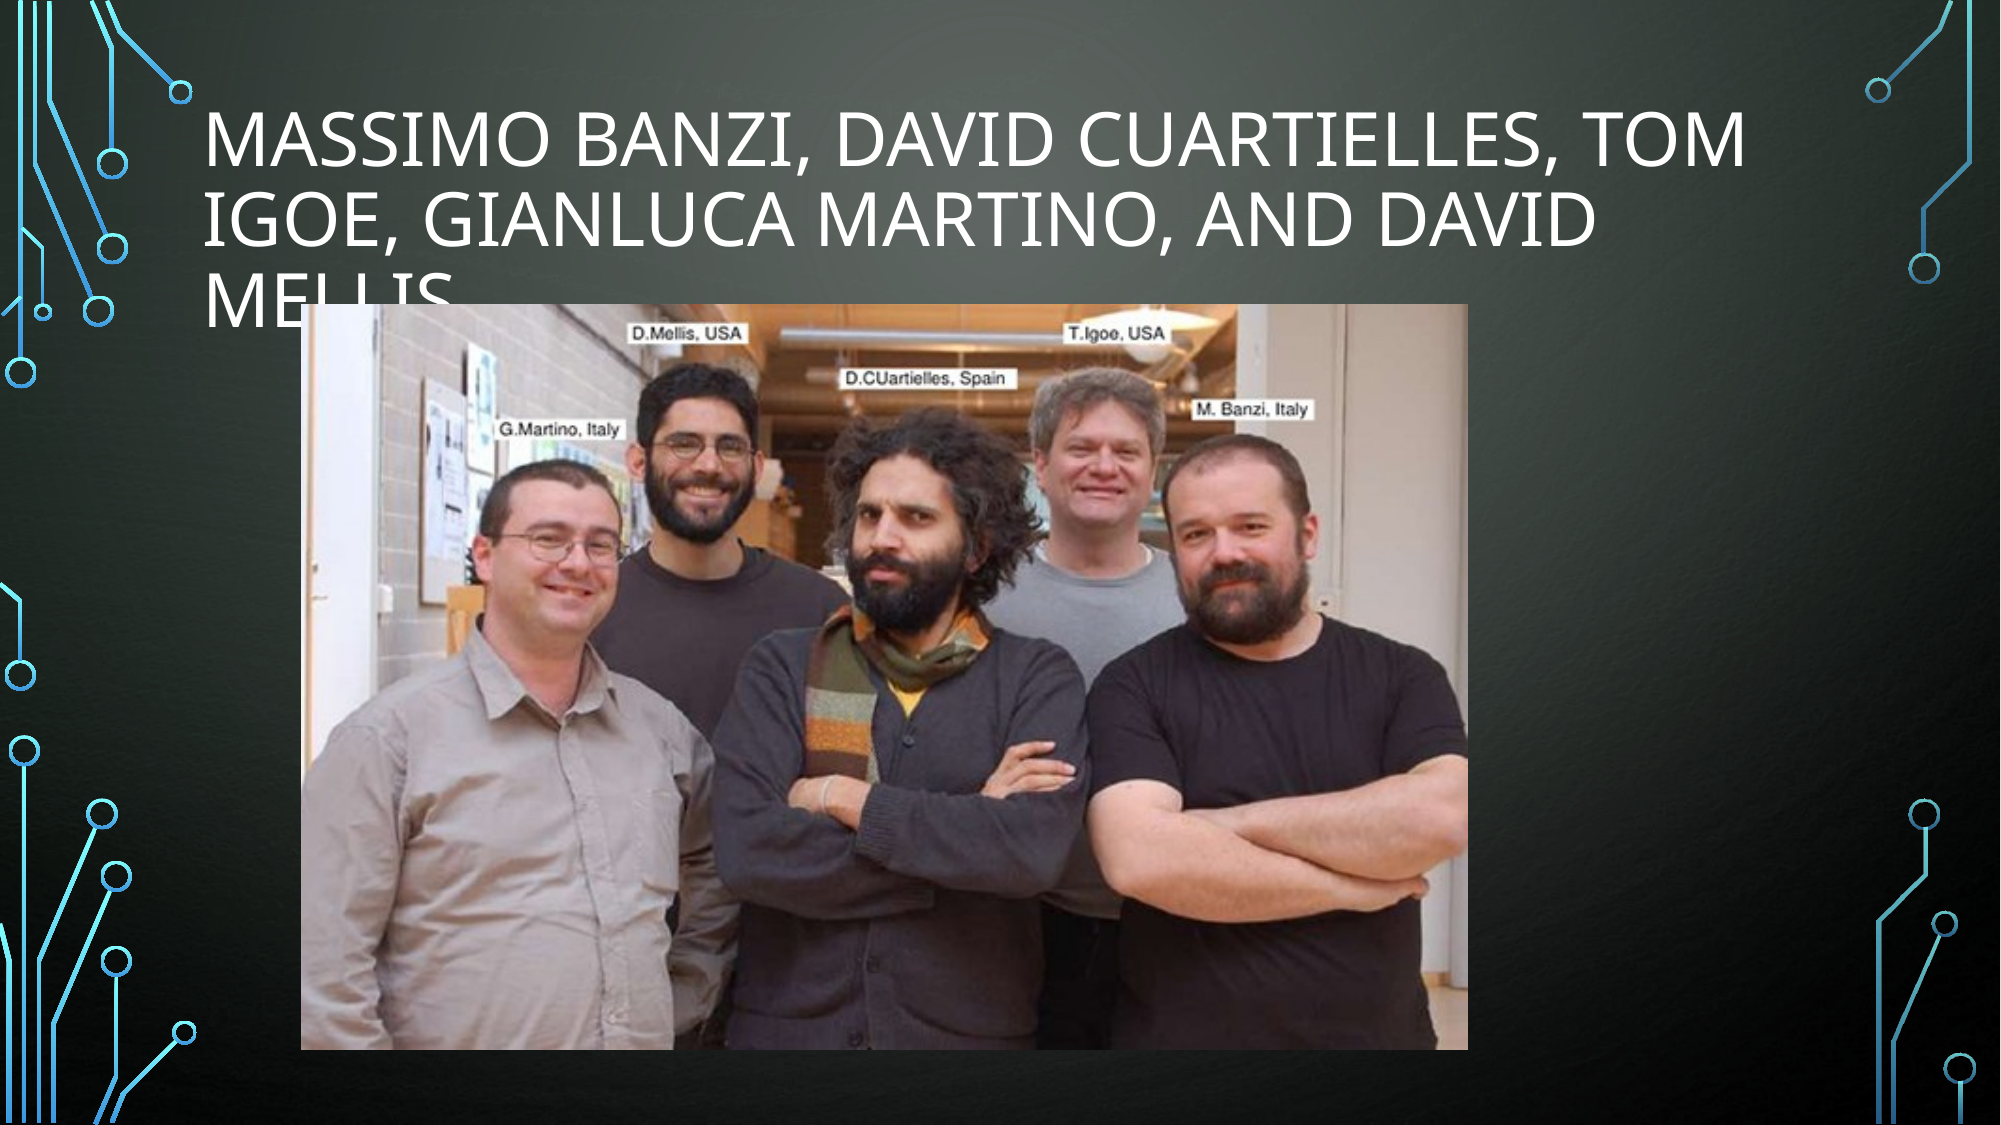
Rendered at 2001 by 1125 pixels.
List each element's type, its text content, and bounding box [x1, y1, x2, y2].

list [300, 304, 1468, 1051]
title Massimo Banzi, David Cuartielles, Tom Igoe, Gianluca Martino, and David Mellis [187, 101, 1813, 344]
